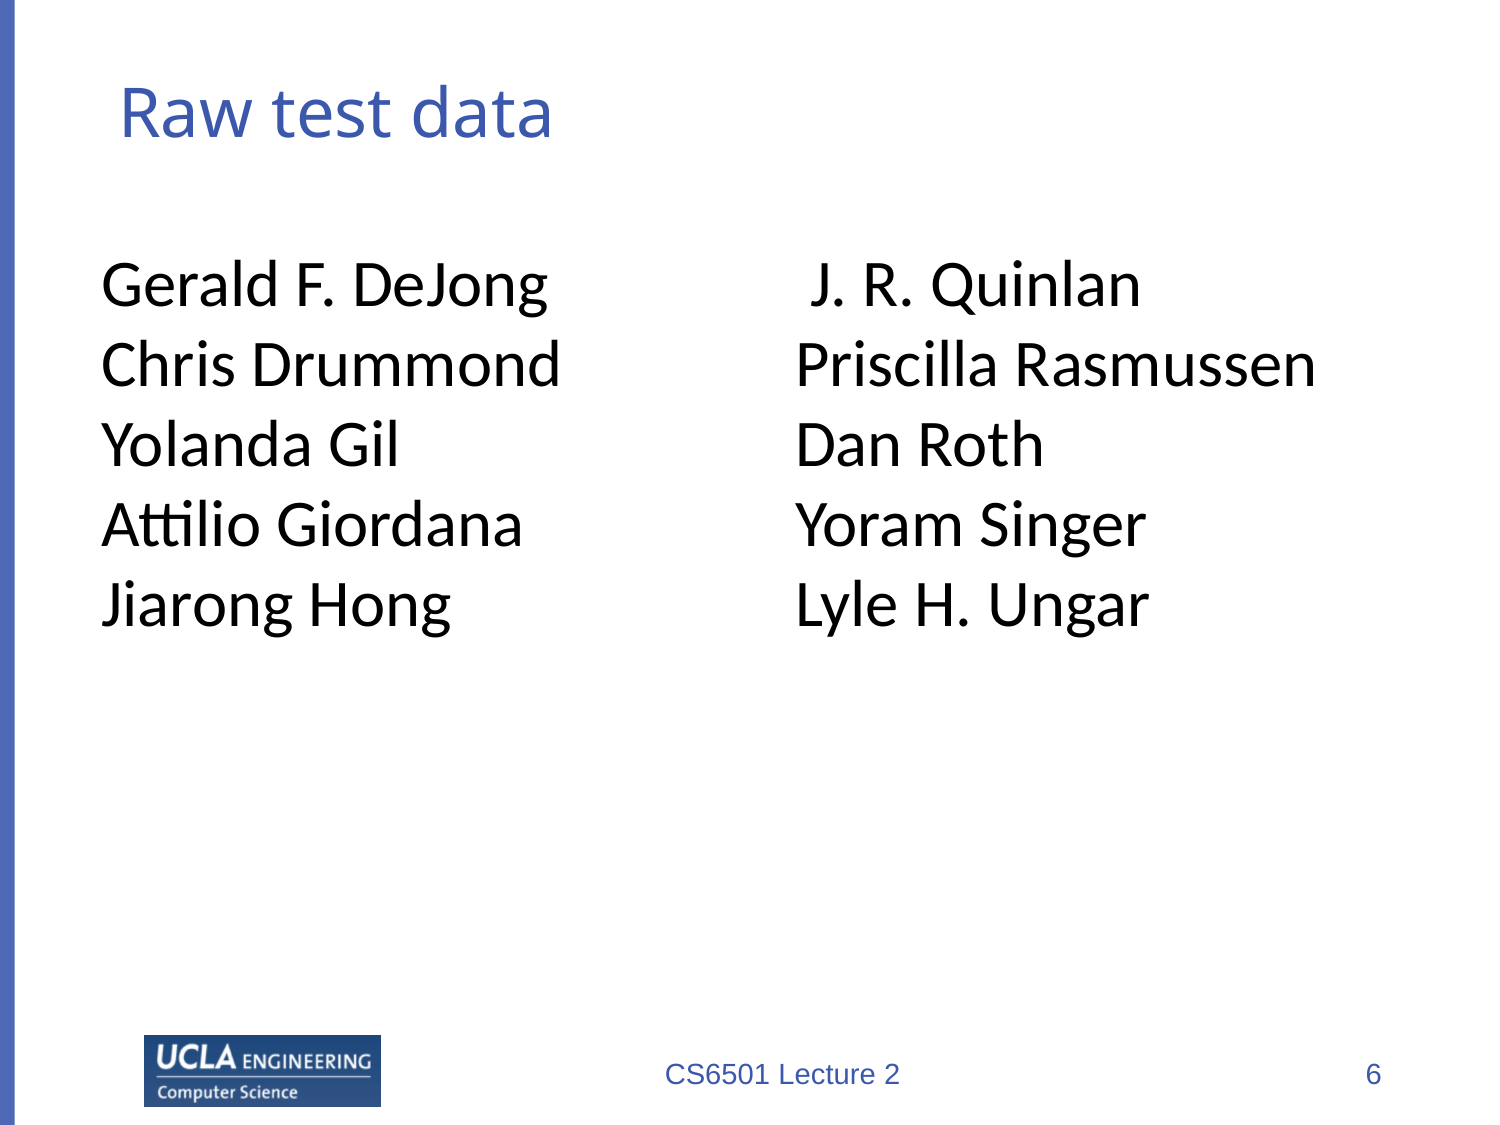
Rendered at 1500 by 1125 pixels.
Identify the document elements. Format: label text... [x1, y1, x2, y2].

footer CS6501 Lecture 2 [496, 1042, 1069, 1103]
title Raw test data [103, 59, 1397, 171]
slide_number 6 [1177, 1042, 1397, 1103]
picture [144, 1035, 381, 1107]
text_box Gerald F. DeJong Chris Drummond Yolanda Gil Attilio Giordana Jiarong Hong J. R. Quinlan Priscilla Rasmussen Dan Roth Yoram Singer Lyle H. Ungar [41, 232, 1489, 653]
